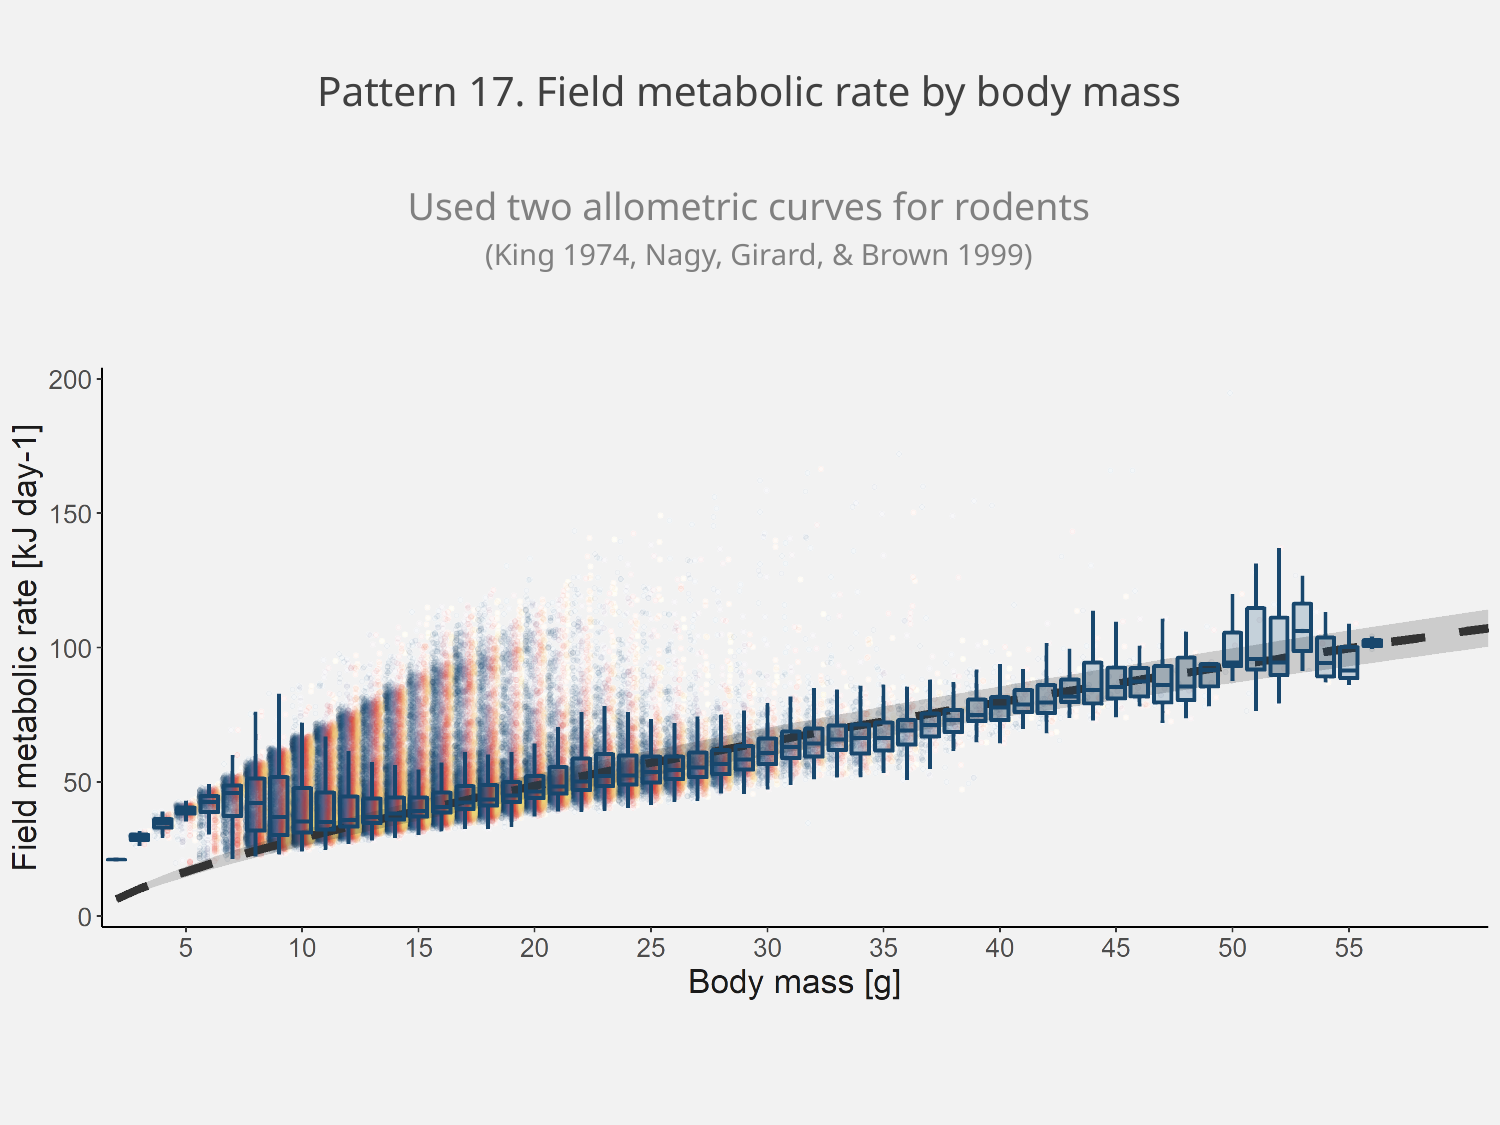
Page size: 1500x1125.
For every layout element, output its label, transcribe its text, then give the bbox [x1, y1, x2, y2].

picture [0, 356, 1500, 1011]
text_box Used two allometric curves for rodents (King 1974, Nagy, Girard, & Brown 1999) [74, 175, 1425, 281]
text_box Pattern 17. Field metabolic rate by body mass [212, 64, 1286, 149]
